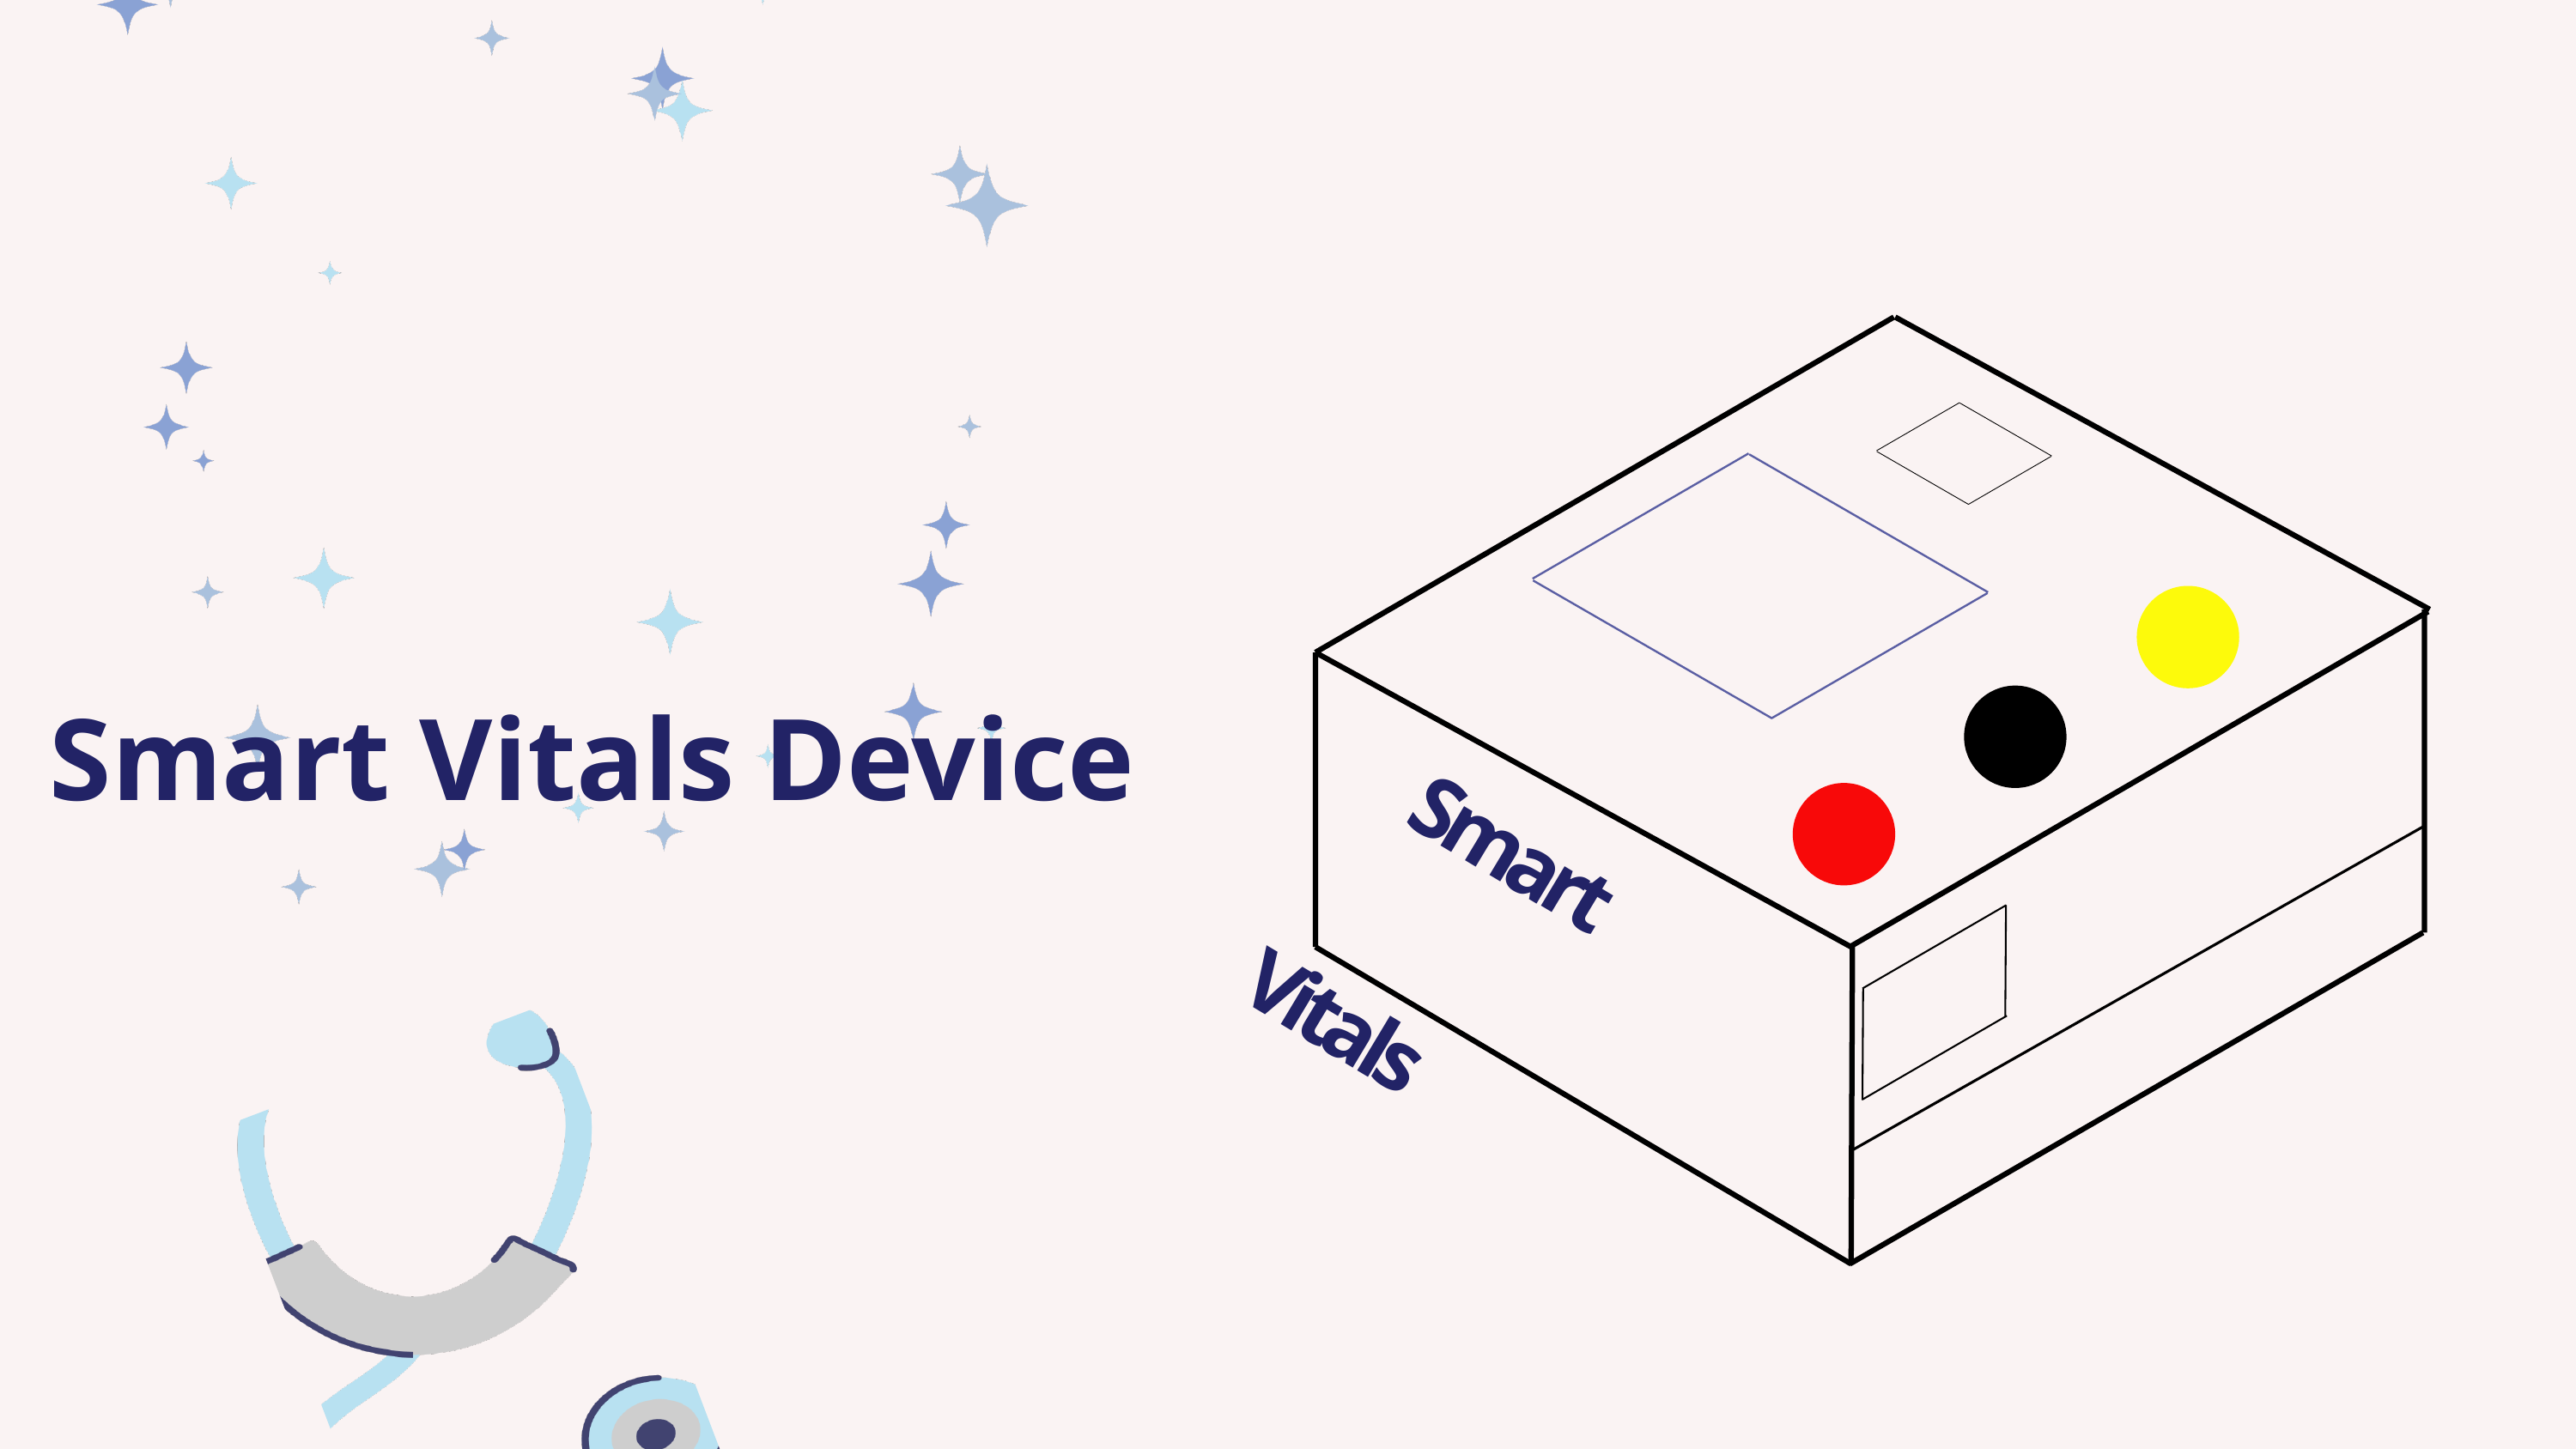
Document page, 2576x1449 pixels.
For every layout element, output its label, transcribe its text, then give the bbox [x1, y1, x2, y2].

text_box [1532, 452, 1990, 719]
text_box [1792, 782, 1896, 886]
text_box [1861, 904, 2008, 1100]
text_box [0, 823, 1029, 905]
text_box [2136, 585, 2239, 688]
text_box [0, 0, 1029, 665]
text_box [1964, 685, 2067, 789]
text_box Smart Vitals Device [0, 665, 1021, 823]
text_box Smart Vitals Device [1340, 665, 1483, 753]
text_box [216, 1002, 720, 1449]
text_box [1875, 402, 2052, 506]
text_box Smart Vitals [923, 525, 1856, 1296]
